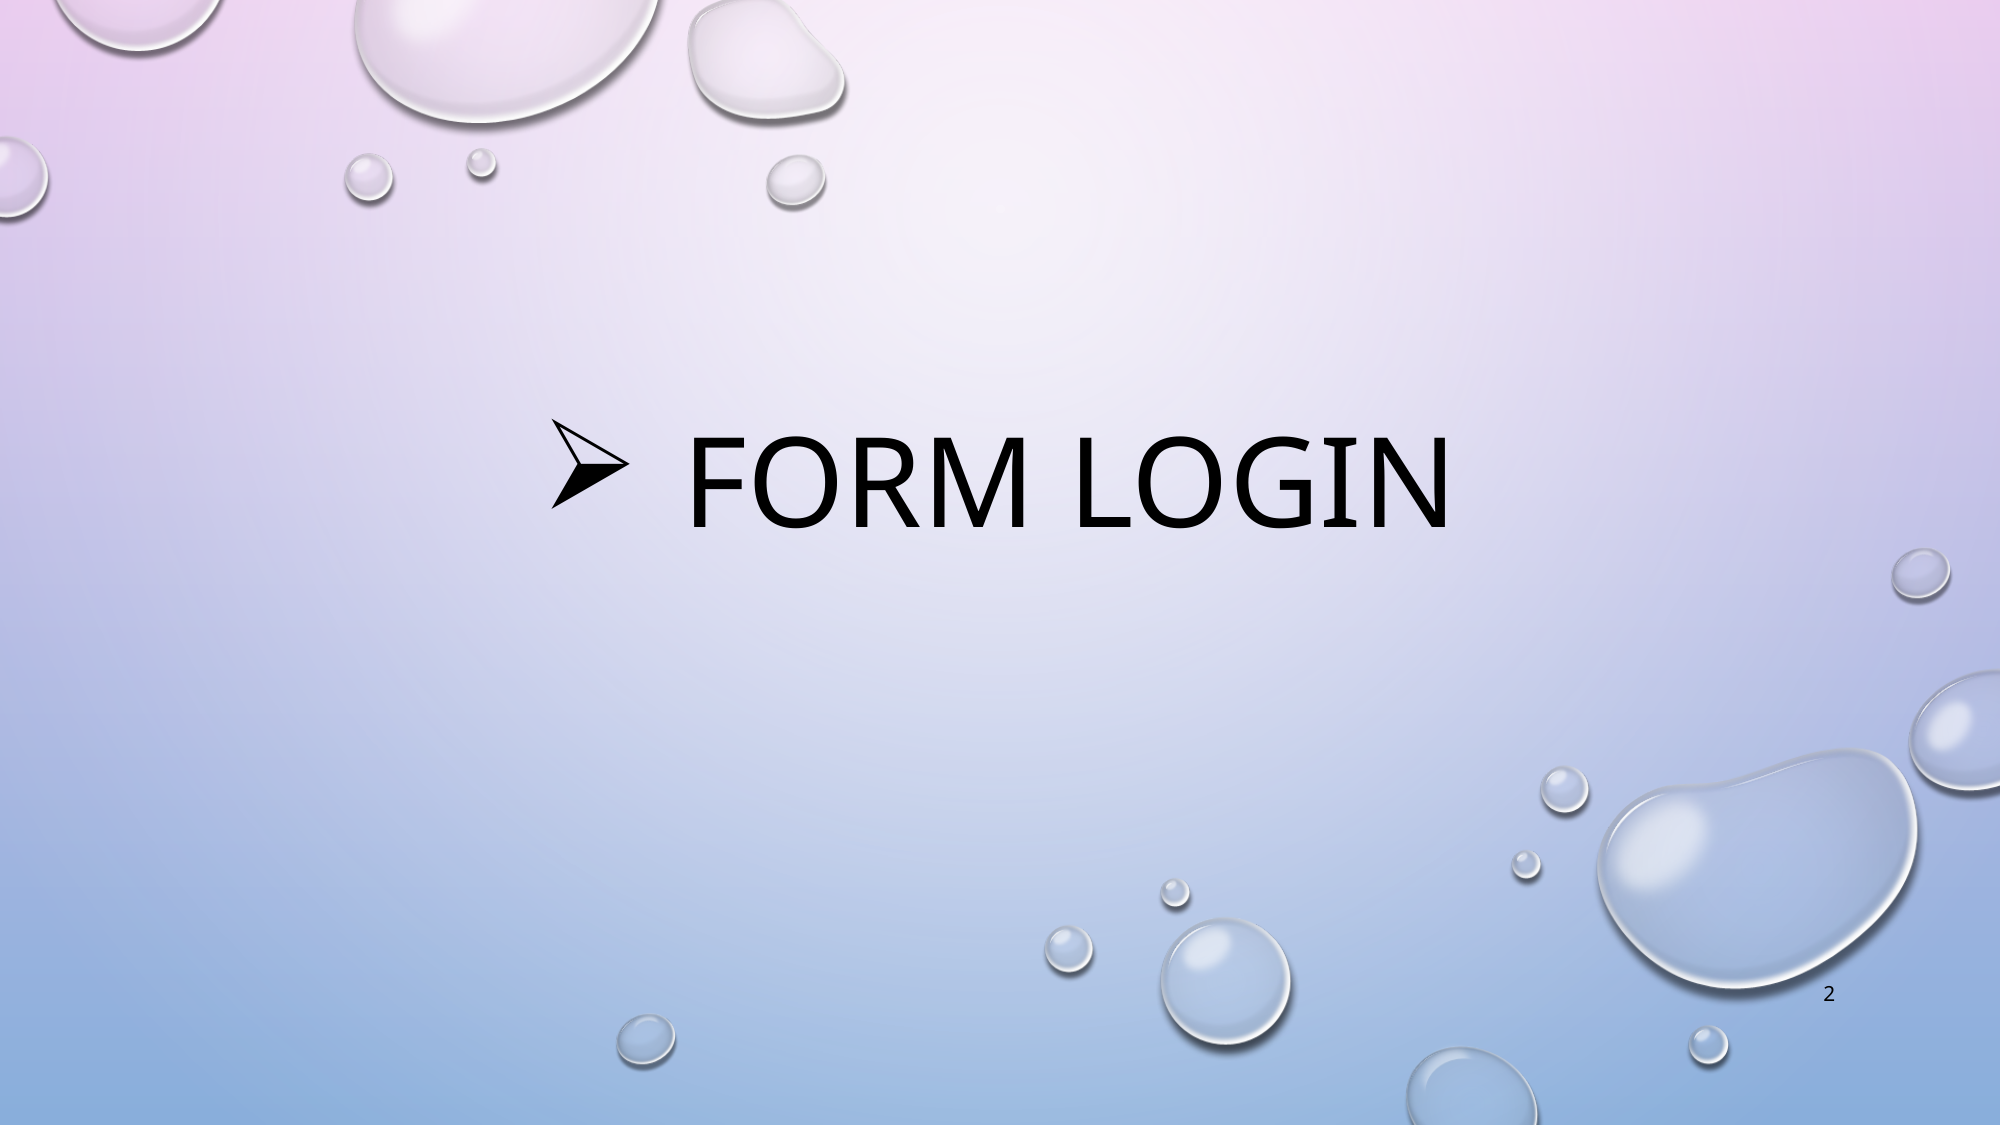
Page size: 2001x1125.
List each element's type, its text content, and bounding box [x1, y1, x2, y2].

text_box Form login [149, 300, 1850, 563]
picture [0, 0, 2000, 1125]
slide_number 2 [1724, 965, 1851, 1025]
